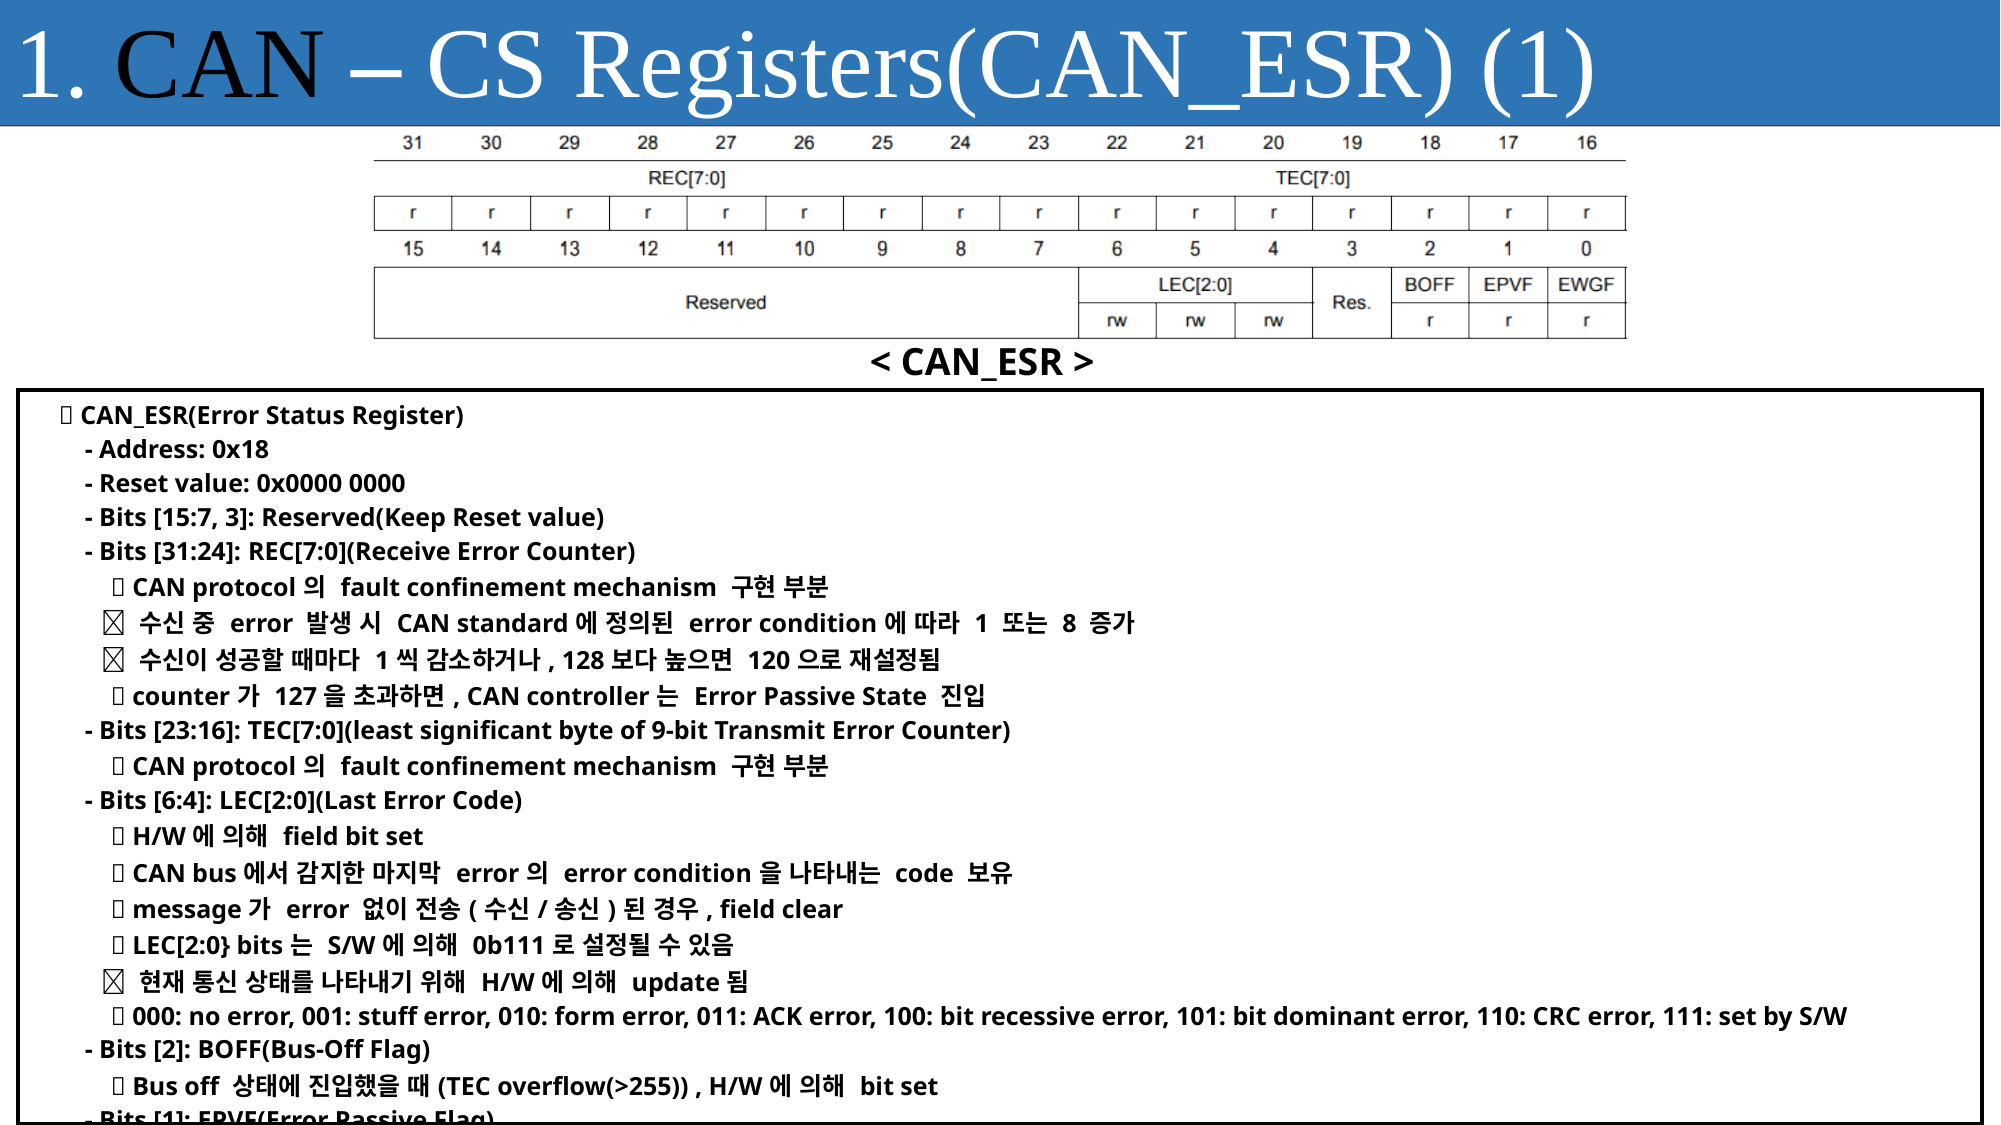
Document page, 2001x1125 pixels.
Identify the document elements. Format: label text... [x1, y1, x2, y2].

picture [367, 126, 1633, 346]
text_box 1. CAN – CS Registers(CAN_ESR) (1) [0, 0, 2000, 126]
table_header  CAN_ESR(Error Status Register) - Address: 0x18 - Reset value: 0x0000 0000 - Bits [15:7, 3]: Reserved(Keep Reset value) - Bits [31:24]: REC[7:0](Receive Error Counter)  CAN protocol의 fault confinement mechanism 구현 부분  수신 중 error 발생 시 CAN standard에 정의된 error condition에 따라 1 또는 8 증가  수신이 성공할 때마다 1씩 감소하거나, 128보다 높으면 120으로 재설정됨  counter가 127을 초과하면, CAN controller는 Error Passive State 진입 - Bits [23:16]: TEC[7:0](least significant byte of 9-bit Transmit Error Counter)  CAN protocol의 fault confinement mechanism 구현 부분 - Bits [6:4]: LEC[2:0](Last Error Code)  H/W에 의해 field bit set  CAN bus에서 감지한 마지막 error의 error condition을 나타내는 code 보유  message가 error 없이 전송(수신/송신)된 경우, field clear  LEC[2:0} bits는 S/W에 의해 0b111로 설정될 수 있음  현재 통신 상태를 나타내기 위해 H/W에 의해 update됨  000: no error, 001: stuff error, 010: form error, 011: ACK error, 100: bit recessive error, 101: bit dominant error, 110: CRC error, 111: set by S/W - Bits [2]: BOFF(Bus-Off Flag)  Bus off 상태에 진입했을 때(TEC overflow(>255)) , H/W에 의해 bit set - Bits [1]: EPVF(Error Passive Flag)  Error passive limit(REC/TEC > 127)에 도달했을 때, H/W에 의해 bit set - Bits [0]: EWGF(Error Warning Flag)  Warning limit(REC/TEC ≥ 96)에 도달했을 때, H/W에 의해 bit set [20, 392, 1980, 1122]
text_box < CAN_ESR > [835, 346, 1130, 384]
